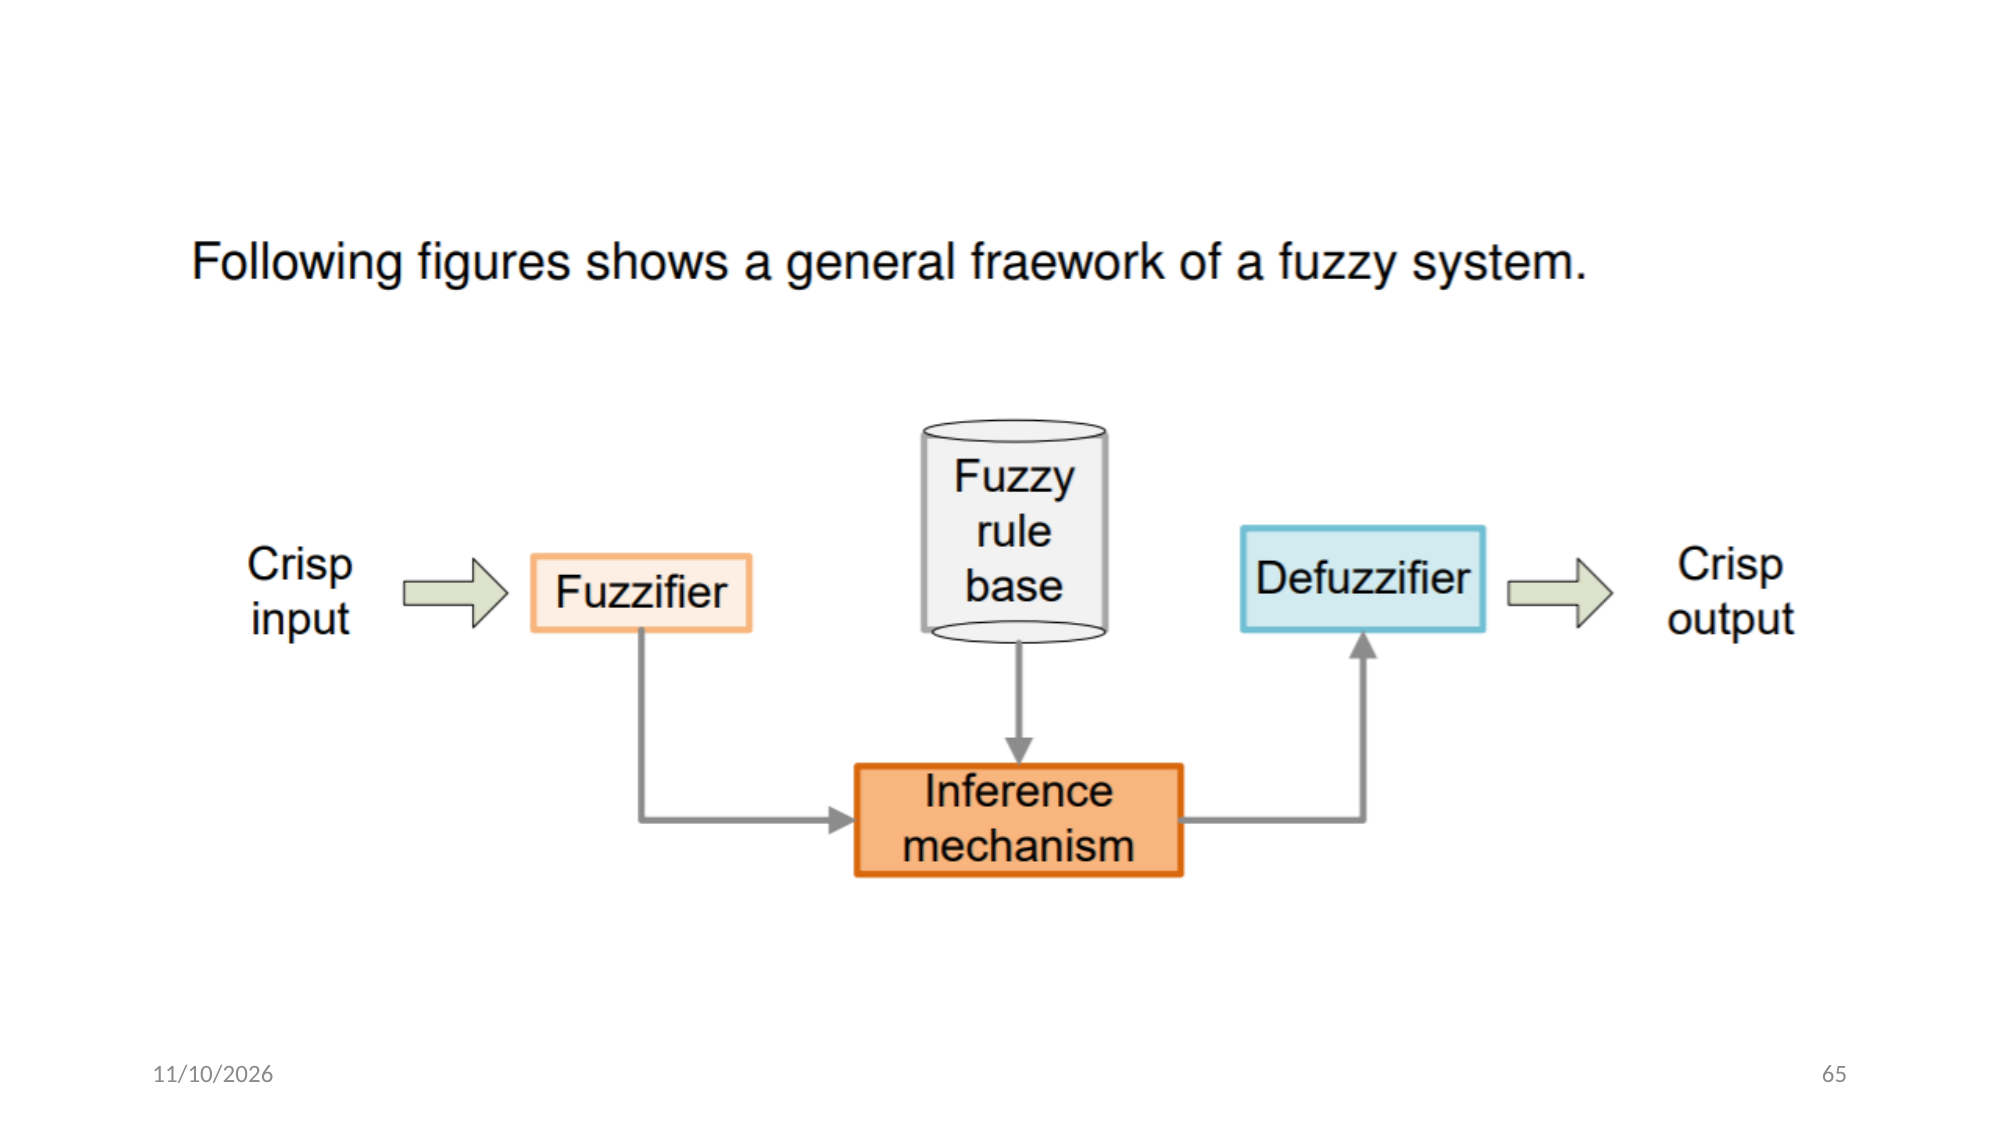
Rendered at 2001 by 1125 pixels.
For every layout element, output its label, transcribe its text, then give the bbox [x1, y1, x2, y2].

picture [188, 182, 1812, 943]
slide_number 65 [1752, 1042, 1863, 1103]
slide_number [137, 1042, 588, 1103]
